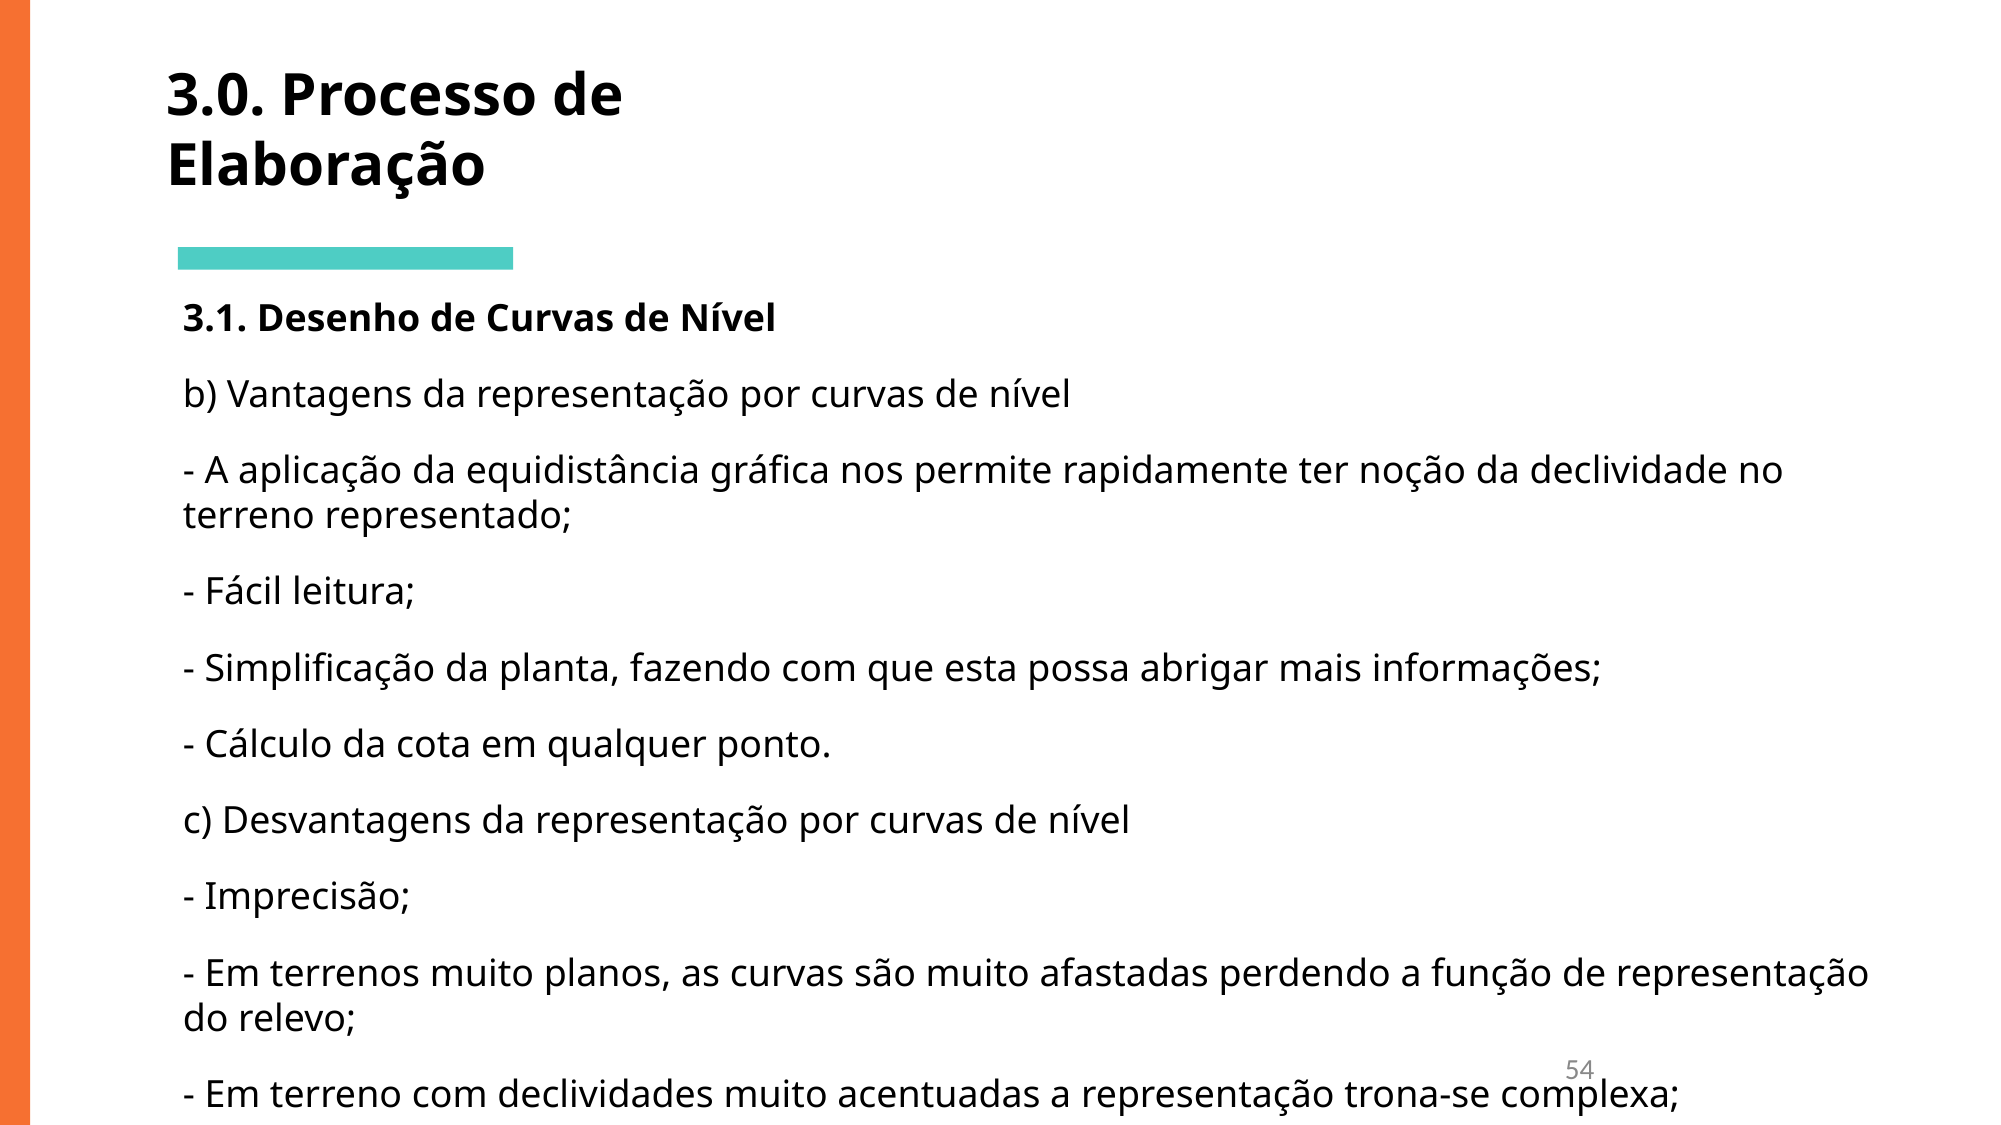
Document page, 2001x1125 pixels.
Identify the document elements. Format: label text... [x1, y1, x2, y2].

title 3.0. Processo de Elaboração [151, 104, 965, 212]
slide_number 54 [1550, 1042, 2000, 1103]
text_box 3.1. Desenho de Curvas de Nível b) Vantagens da representação por curvas de nível - A aplicação da equidistância gráfica nos permite rapidamente ter noção da declividade no terreno representado; - Fácil leitura; - Simplificação da planta, fazendo com que esta possa abrigar mais informações; - Cálculo da cota em qualquer ponto. c) Desvantagens da representação por curvas de nível - Imprecisão; - Em terrenos muito planos, as curvas são muito afastadas perdendo a função de representação do relevo; - Em terreno com declividades muito acentuadas a representação trona-se complexa; [168, 286, 1898, 1074]
